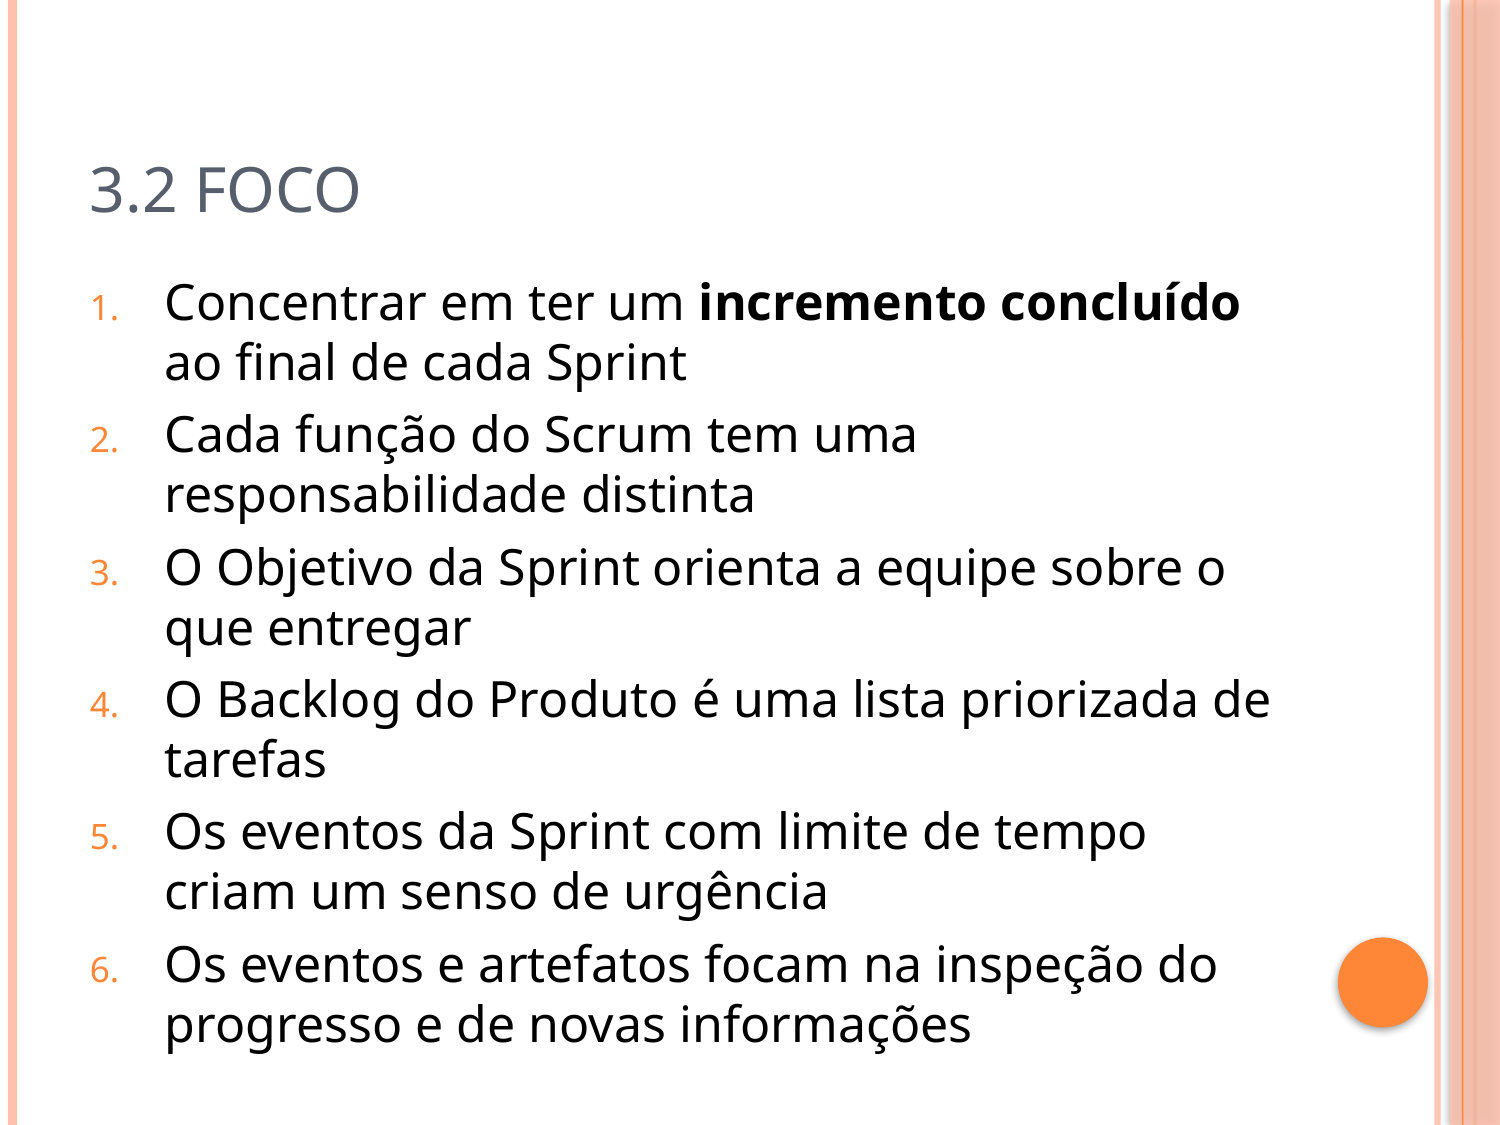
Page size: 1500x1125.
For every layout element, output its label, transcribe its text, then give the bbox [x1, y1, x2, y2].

list Concentrar em ter um incremento concluído ao final de cada Sprint Cada função do Scrum tem uma responsabilidade distinta O Objetivo da Sprint orienta a equipe sobre o que entregar O Backlog do Produto é uma lista priorizada de tarefas Os eventos da Sprint com limite de tempo criam um senso de urgência Os eventos e artefatos focam na inspeção do progresso e de novas informações [75, 262, 1300, 1062]
title 3.2 Foco [75, 45, 1300, 233]
